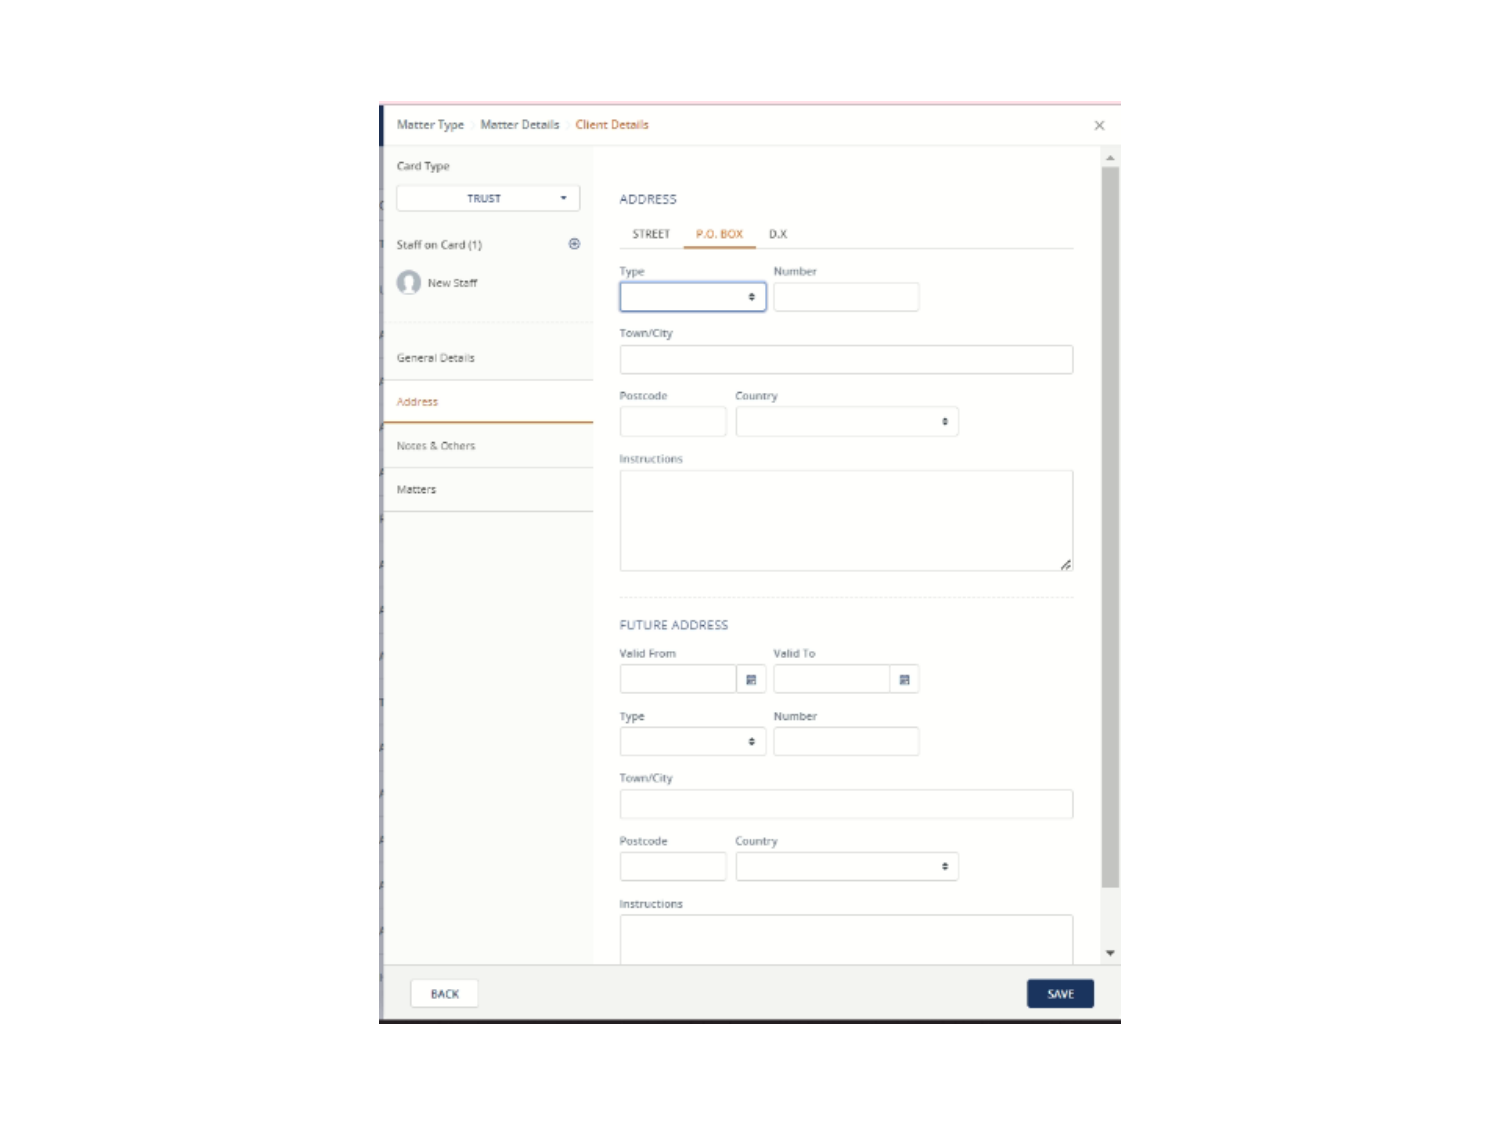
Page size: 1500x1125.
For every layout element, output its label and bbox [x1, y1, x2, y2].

picture [379, 101, 1121, 1024]
